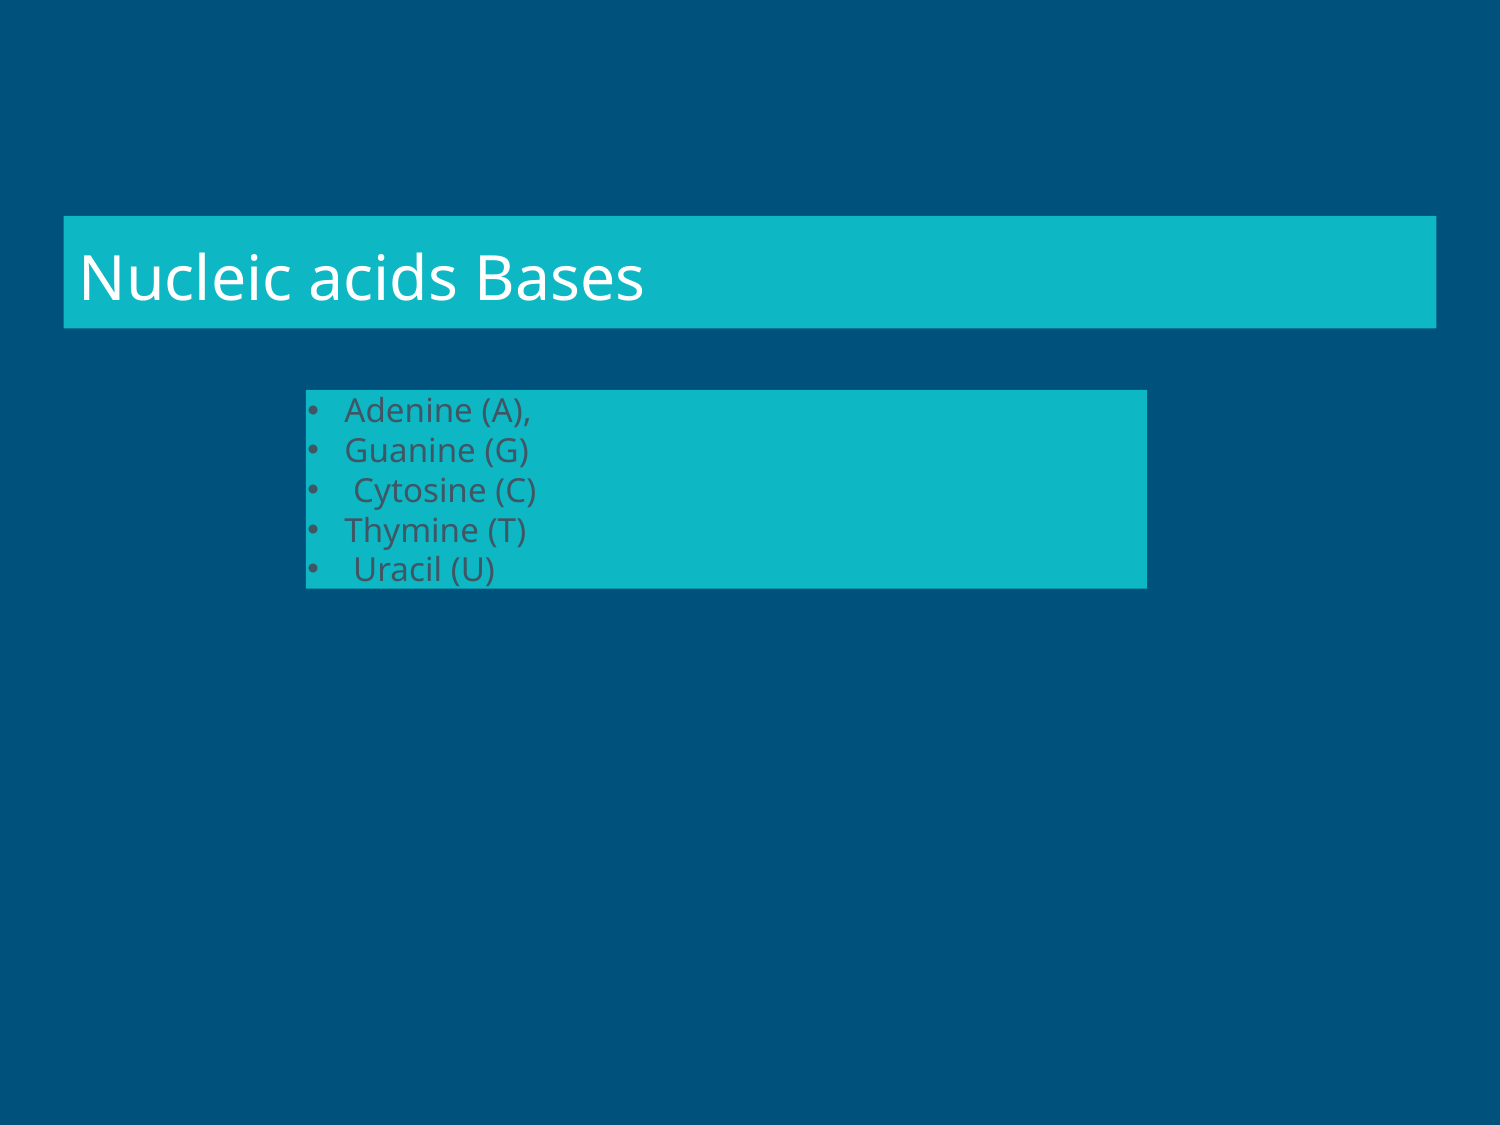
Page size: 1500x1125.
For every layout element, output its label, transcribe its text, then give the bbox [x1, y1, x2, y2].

text_box Adenine (A), Guanine (G) Cytosine (C) Thymine (T) Uracil (U) [305, 389, 1148, 589]
title Nucleic acids Bases [63, 215, 1437, 329]
